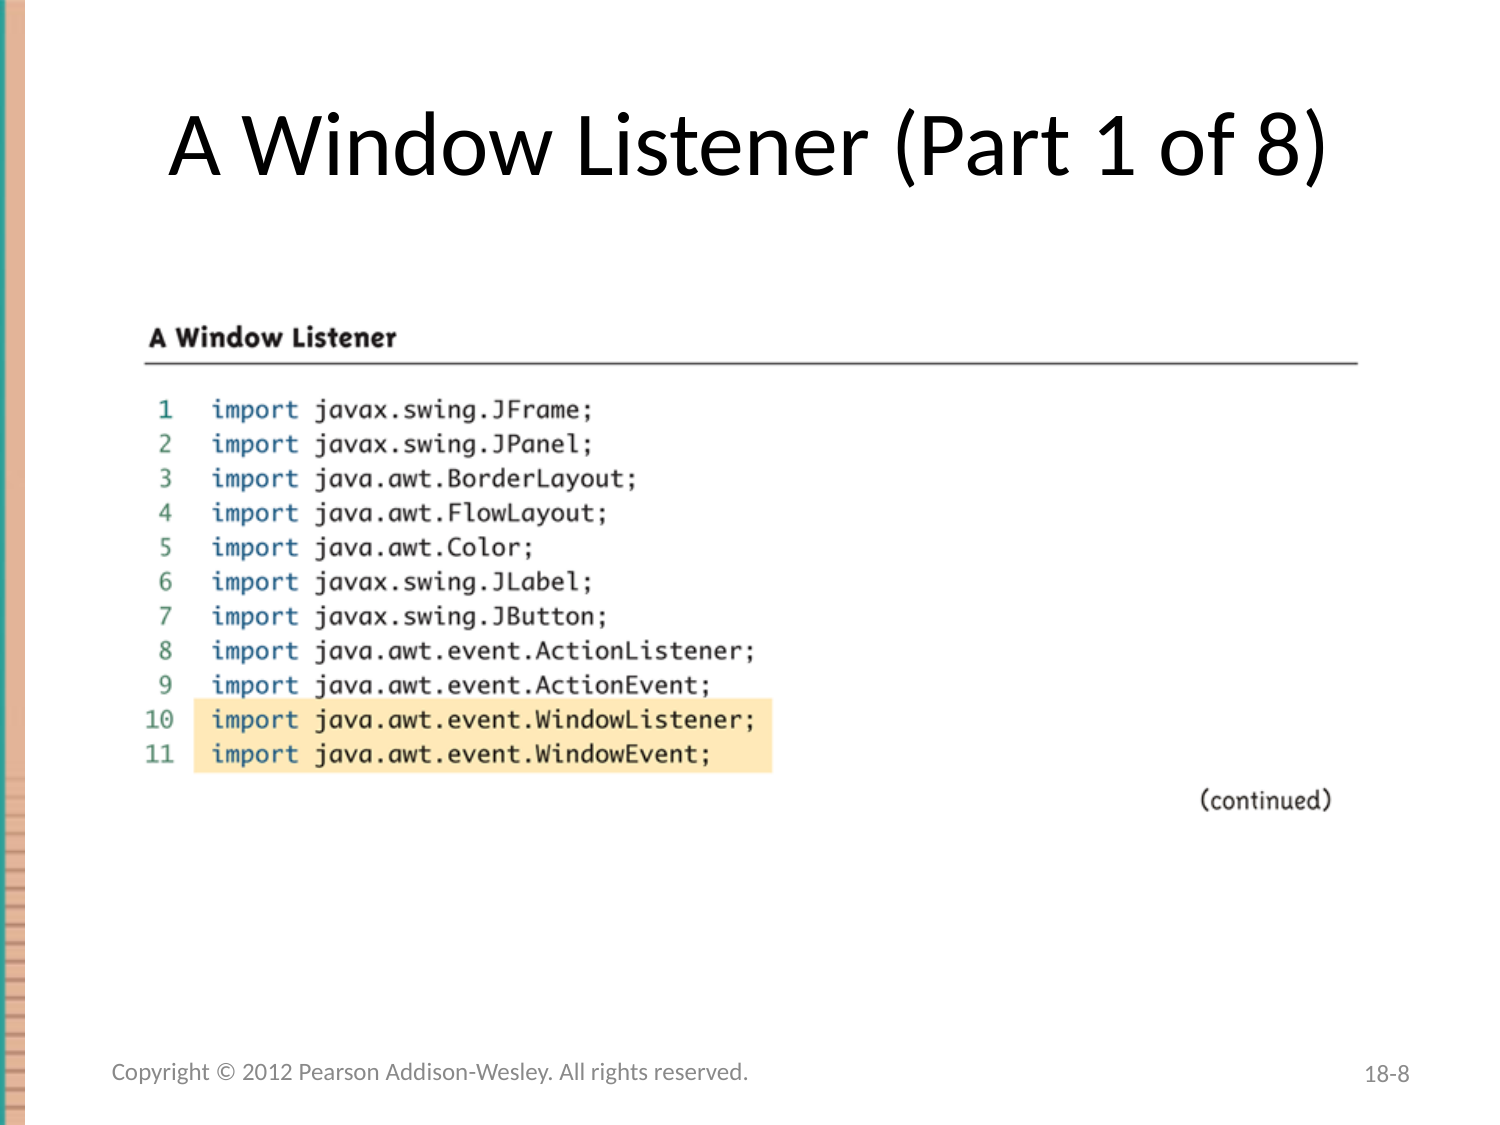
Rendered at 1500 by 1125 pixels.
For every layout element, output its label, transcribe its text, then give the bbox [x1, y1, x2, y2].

picture [0, 0, 25, 1125]
picture [111, 309, 1389, 815]
title A Window Listener (Part 1 of 8) [74, 44, 1426, 233]
slide_number 18-8 [1074, 1042, 1425, 1103]
footer Copyright © 2012 Pearson Addison-Wesley. All rights reserved. [75, 1040, 788, 1100]
